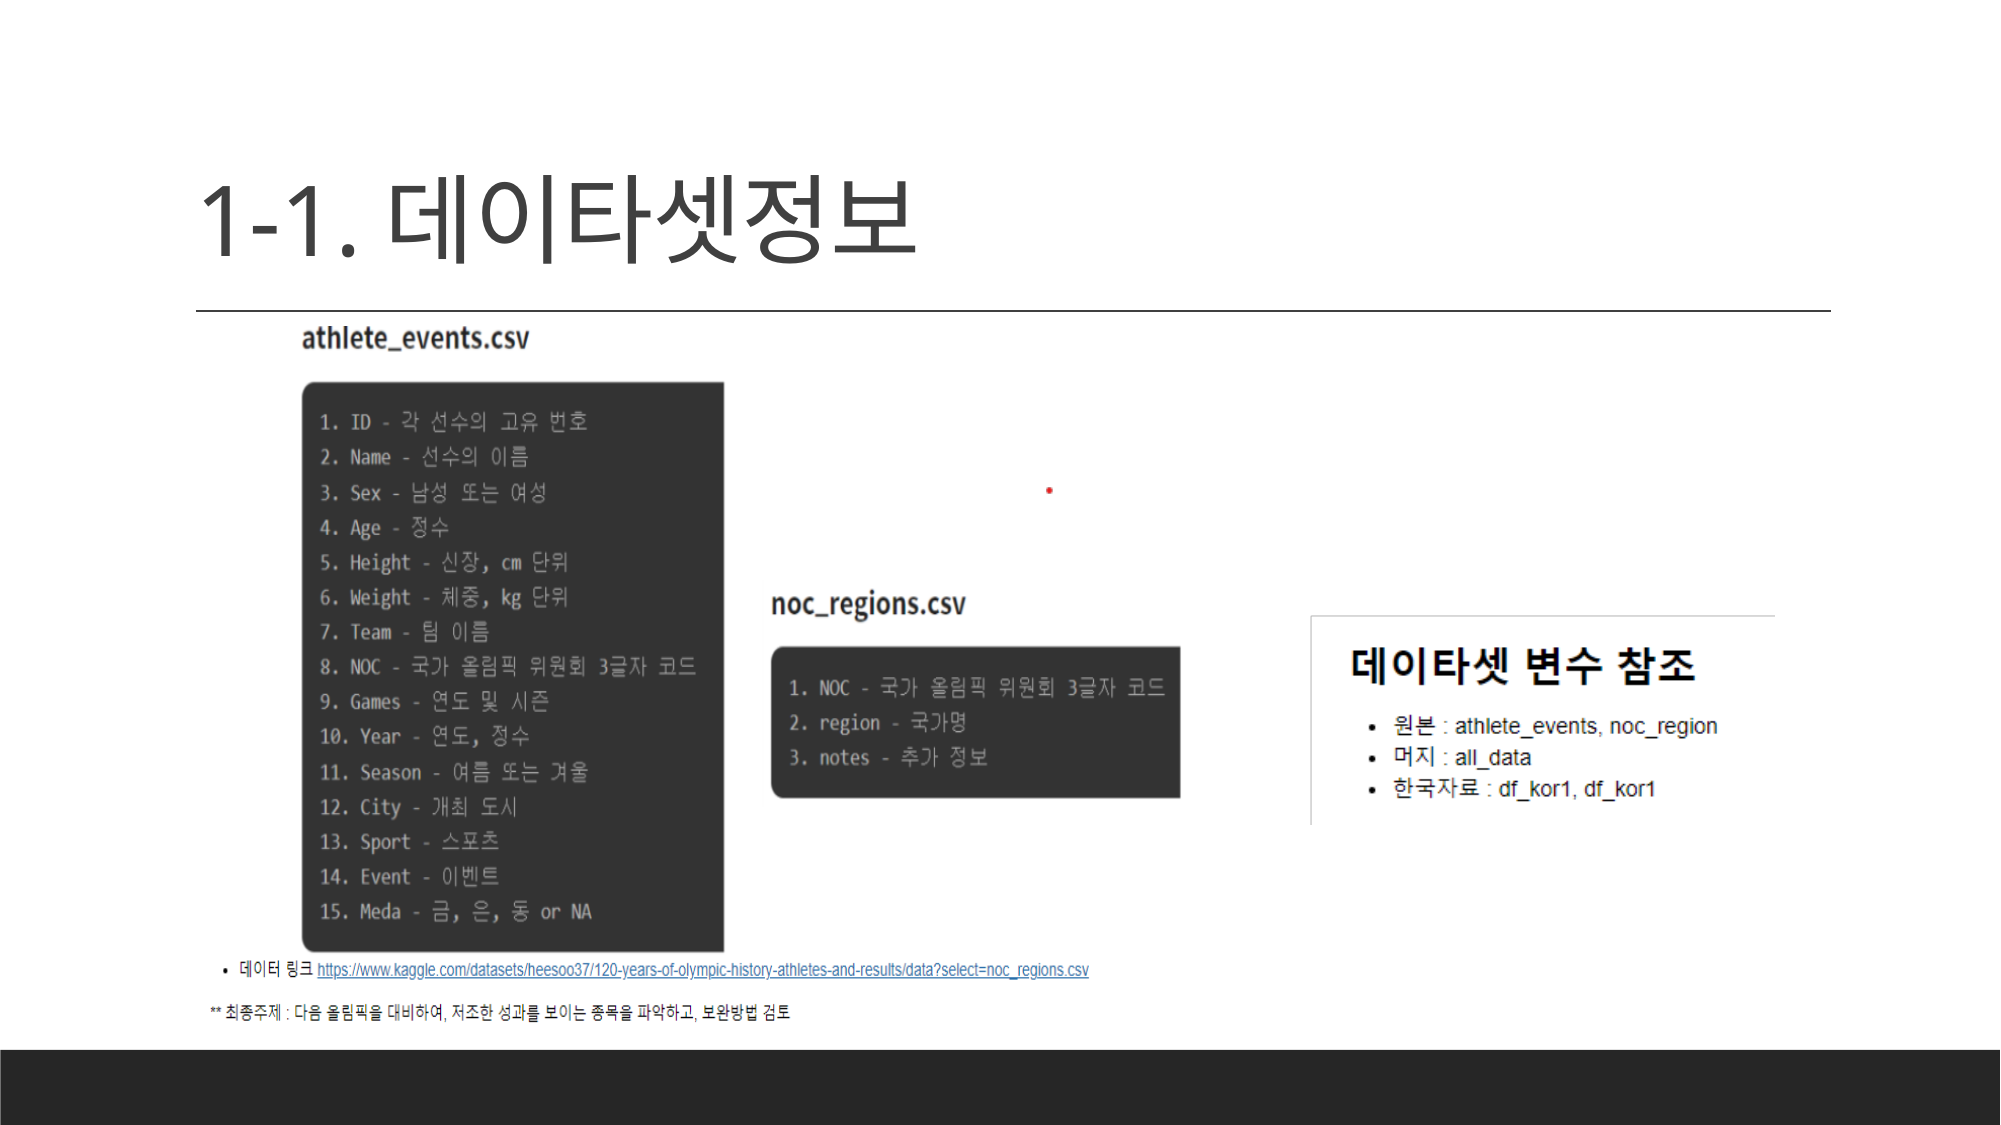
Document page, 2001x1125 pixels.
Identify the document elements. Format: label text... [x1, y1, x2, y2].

title 1-1.데이타셋정보 [180, 47, 1830, 285]
picture [1045, 486, 1775, 825]
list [192, 325, 1186, 1026]
